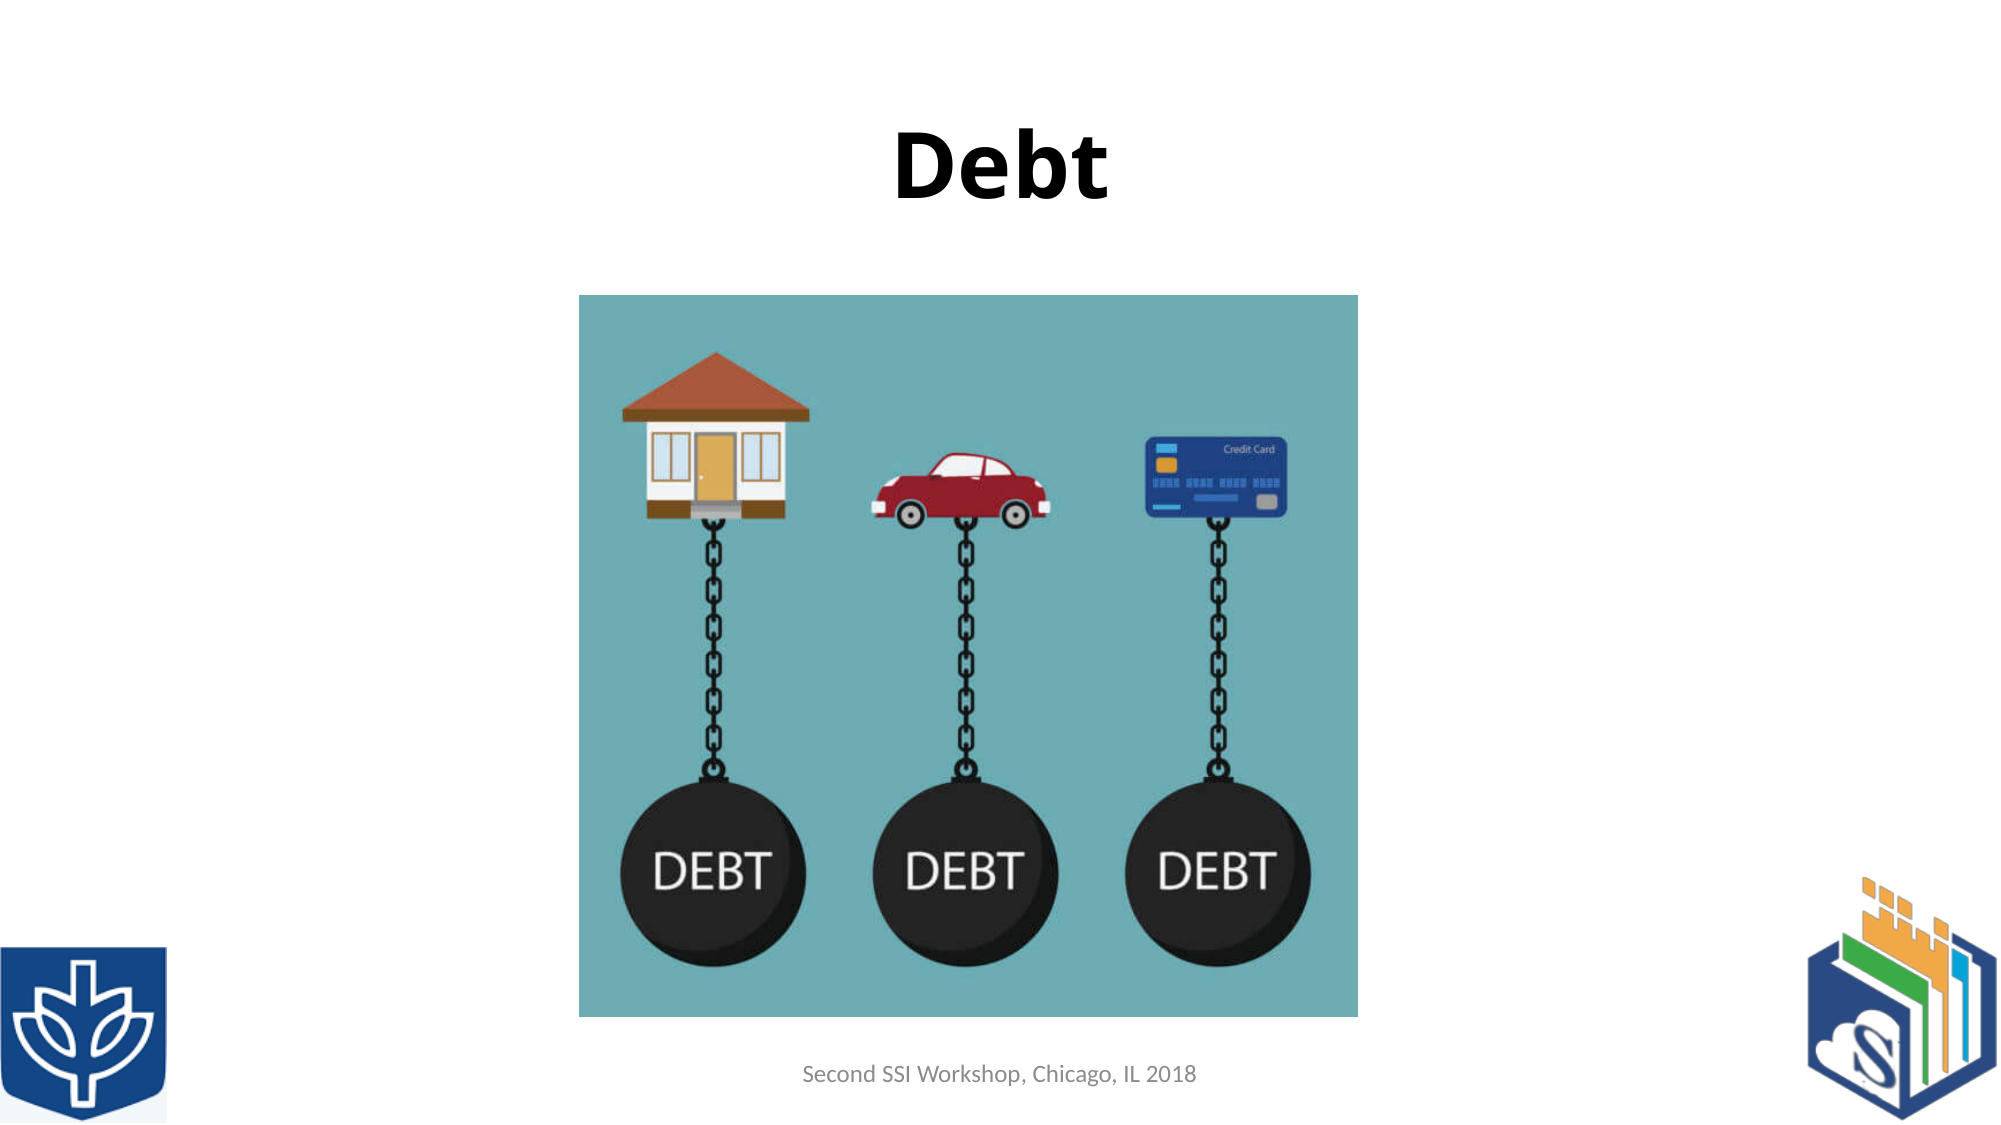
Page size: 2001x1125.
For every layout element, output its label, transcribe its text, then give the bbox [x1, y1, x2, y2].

footer Second SSI Workshop, Chicago, IL 2018 [662, 1042, 1338, 1103]
picture [0, 947, 167, 1123]
picture [1749, 876, 2000, 1125]
title Debt [137, 59, 1863, 278]
picture [579, 295, 1358, 1017]
